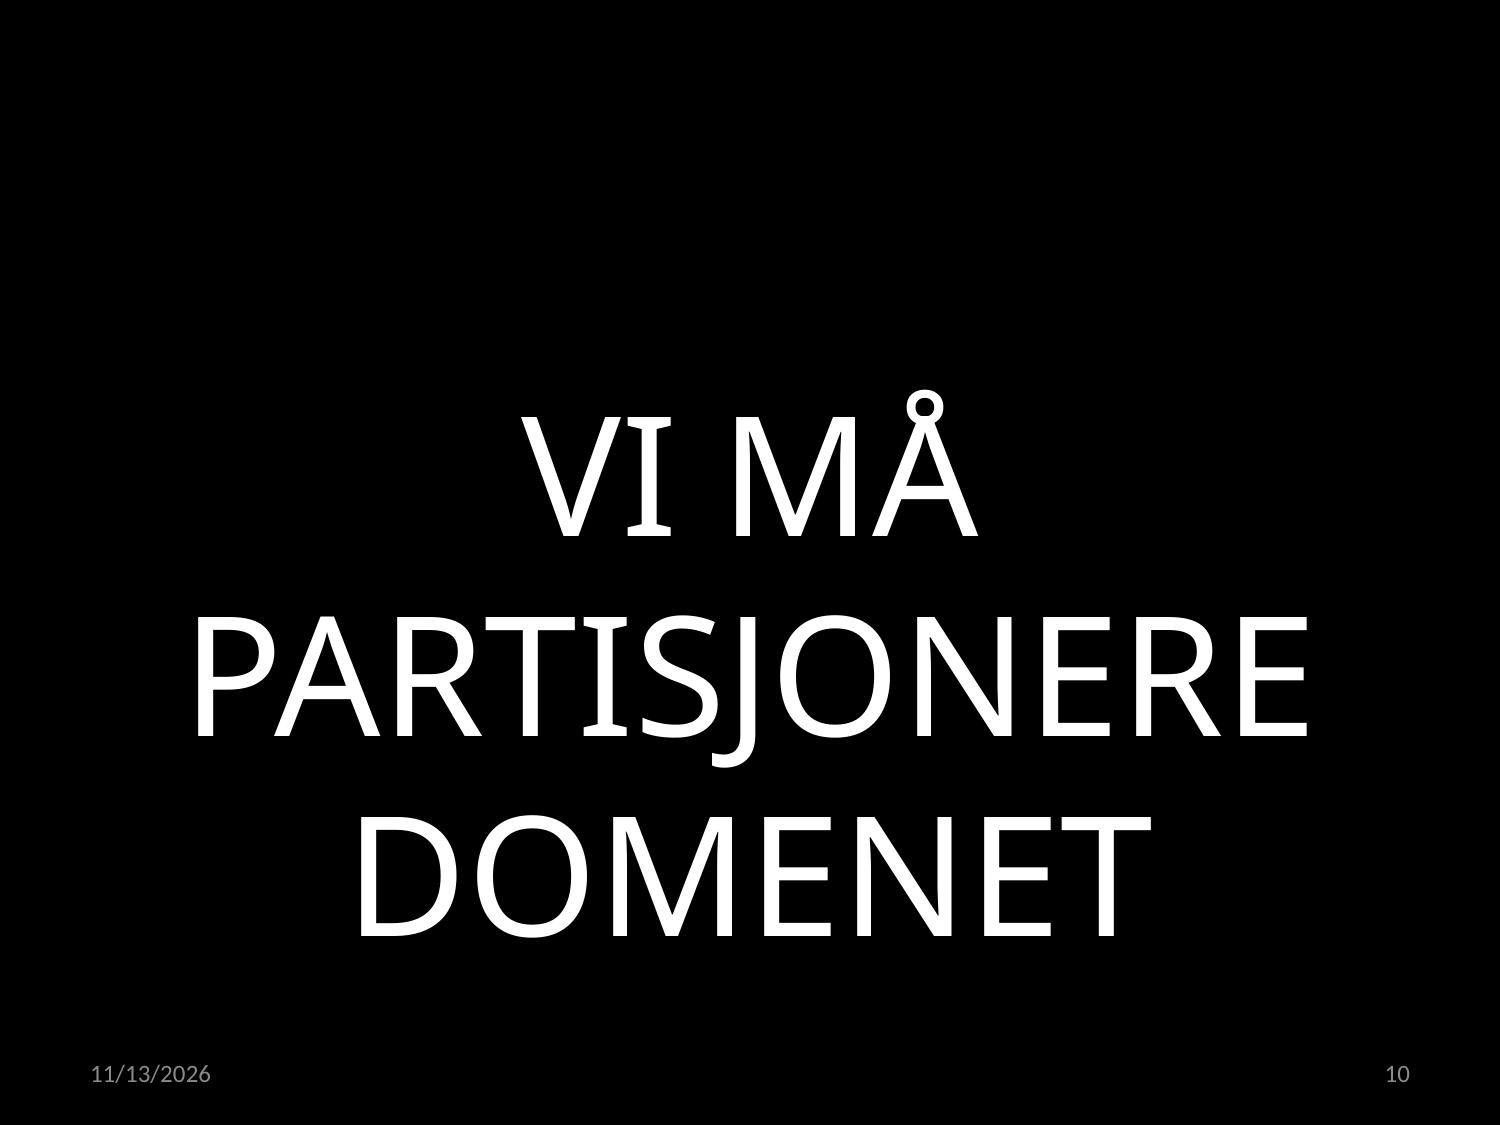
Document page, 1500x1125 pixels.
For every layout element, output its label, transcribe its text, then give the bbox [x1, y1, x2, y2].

slide_number 10 [1074, 1042, 1425, 1103]
text_box VI MÅ PARTISJONERE DOMENET [0, 361, 1500, 464]
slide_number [75, 1042, 425, 1103]
